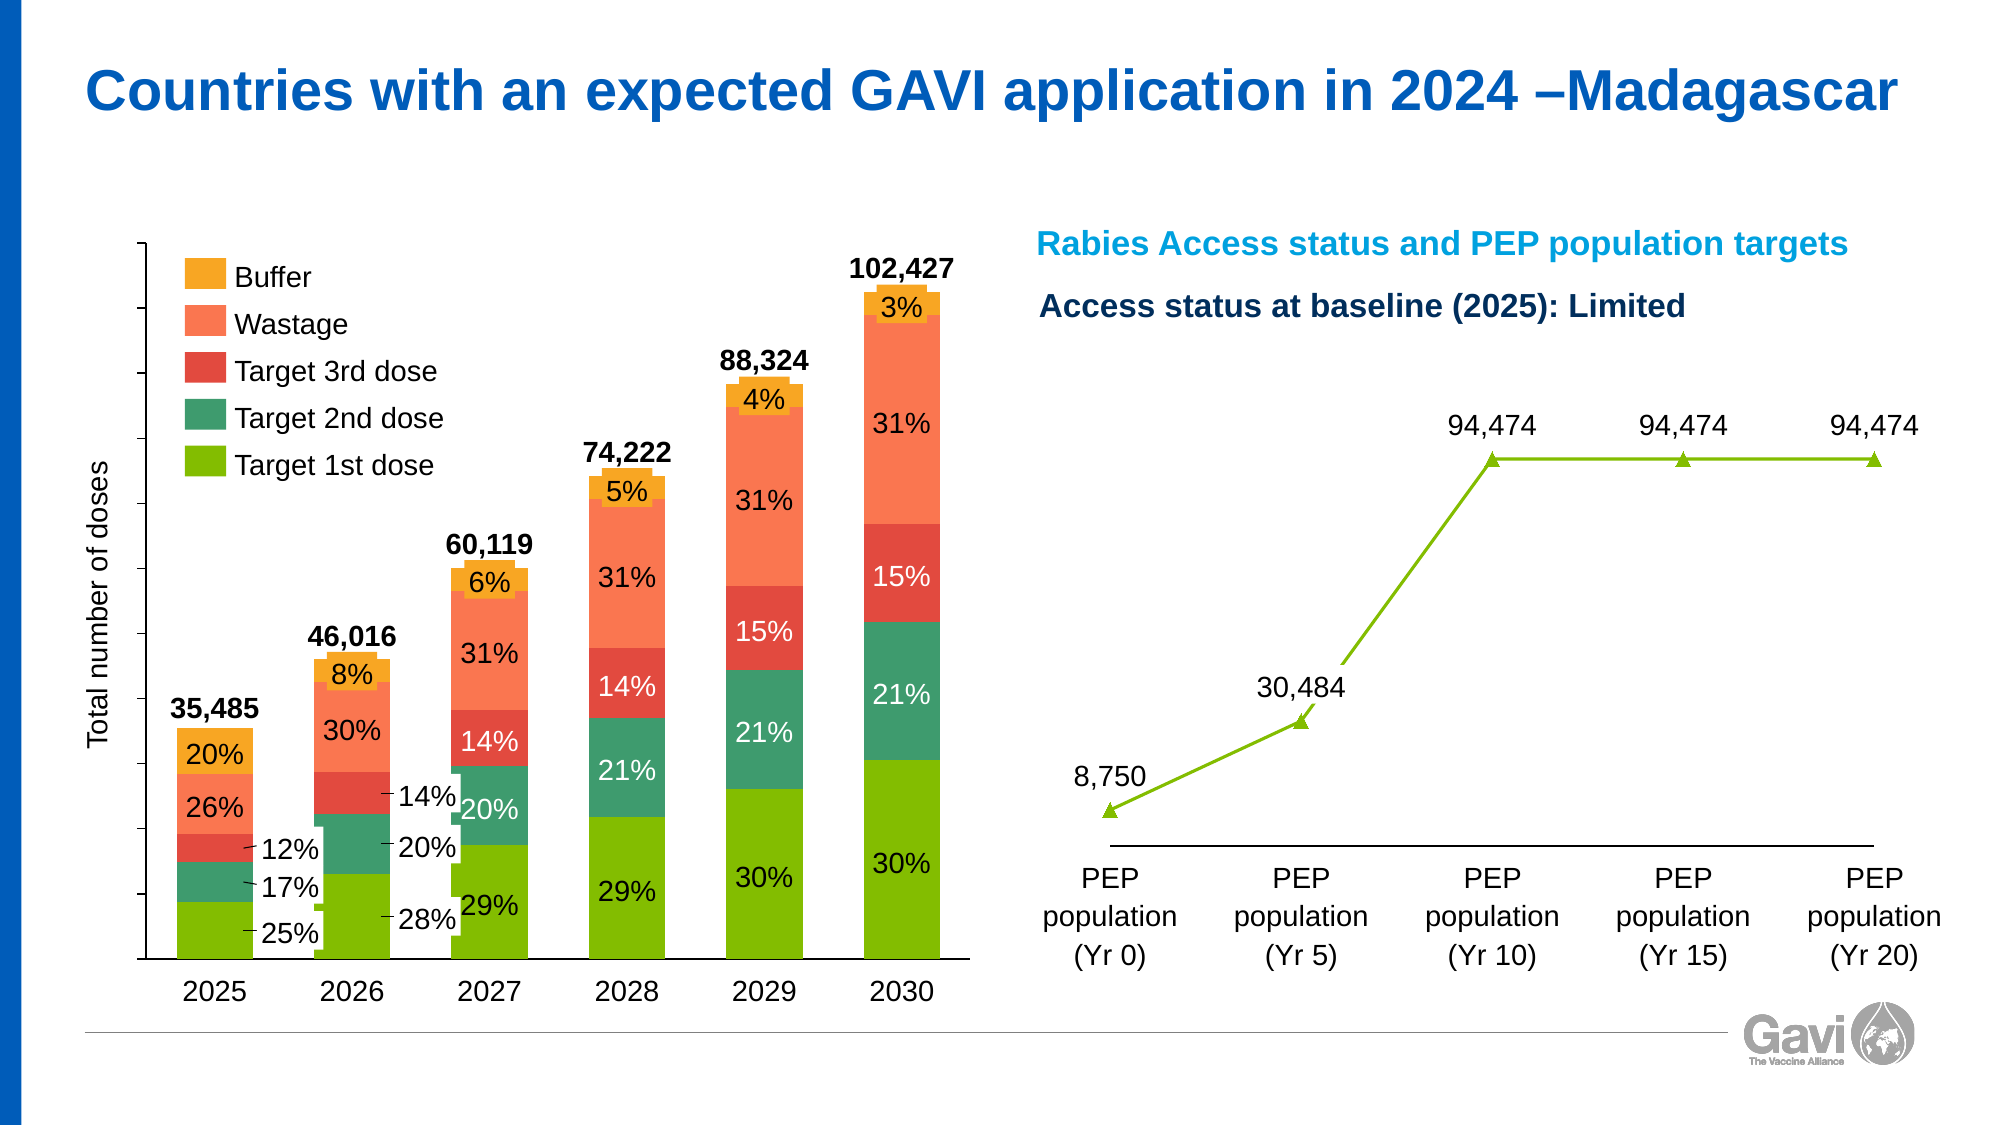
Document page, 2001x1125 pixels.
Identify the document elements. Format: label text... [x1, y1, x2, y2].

text_box 94,474 [1634, 402, 1732, 442]
title Countries with an expected GAVI application in 2024 –Madagascar [85, 60, 1916, 158]
text_box 2026 [318, 973, 386, 1008]
text_box PEP population (Yr 20) [1806, 855, 1943, 972]
chart [132, 229, 985, 973]
list Access status at baseline (2025): Limited [1038, 280, 1916, 970]
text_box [243, 881, 257, 885]
text_box PEP population (Yr 10) [1424, 860, 1561, 972]
chart [1096, 445, 1888, 860]
text_box 2028 [593, 973, 661, 1008]
text_box 2029 [730, 973, 798, 1008]
text_box 2030 [868, 973, 936, 1008]
text_box 94,474 [1826, 402, 1924, 442]
text_box Total number of doses [74, 454, 113, 749]
text_box 94,474 [1444, 402, 1542, 442]
text_box PEP population (Yr 0) [1042, 855, 1179, 972]
text_box 2025 [181, 973, 249, 1008]
text_box 8,750 [1069, 753, 1096, 793]
picture [1744, 1002, 1915, 1065]
text_box 2027 [456, 973, 523, 1008]
text_box PEP population (Yr 5) [1233, 860, 1370, 972]
list Rabies Access status and PEP population targets [1036, 216, 1916, 273]
text_box PEP population (Yr 15) [1615, 860, 1752, 972]
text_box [243, 845, 257, 849]
